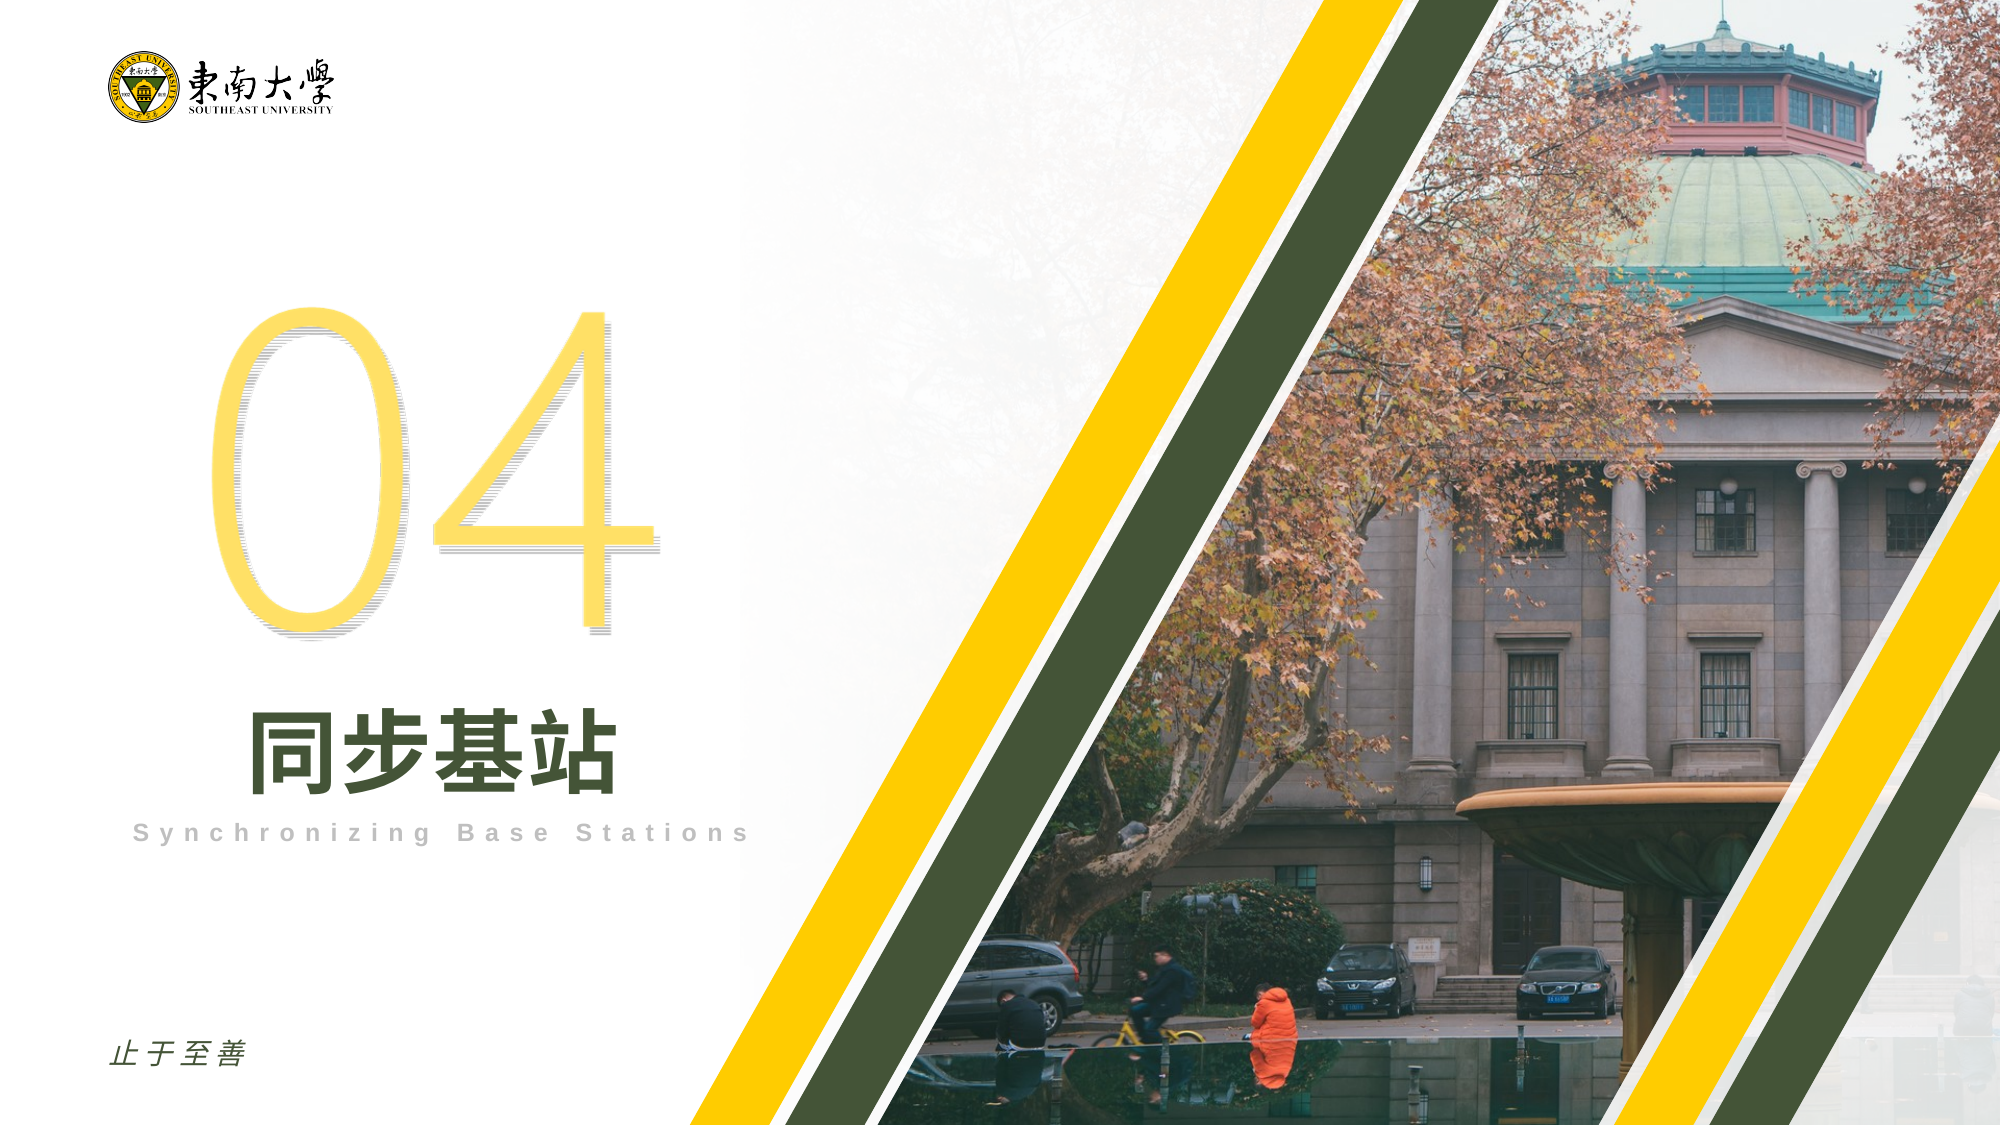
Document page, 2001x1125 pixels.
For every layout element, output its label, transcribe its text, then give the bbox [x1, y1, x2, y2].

list Synchronizing Base Stations [0, 796, 881, 867]
picture [108, 51, 334, 123]
picture [877, 0, 2000, 1125]
picture [182, 220, 671, 747]
list 同步基站 [0, 687, 881, 796]
slide_number 止于至善 [108, 1022, 657, 1083]
